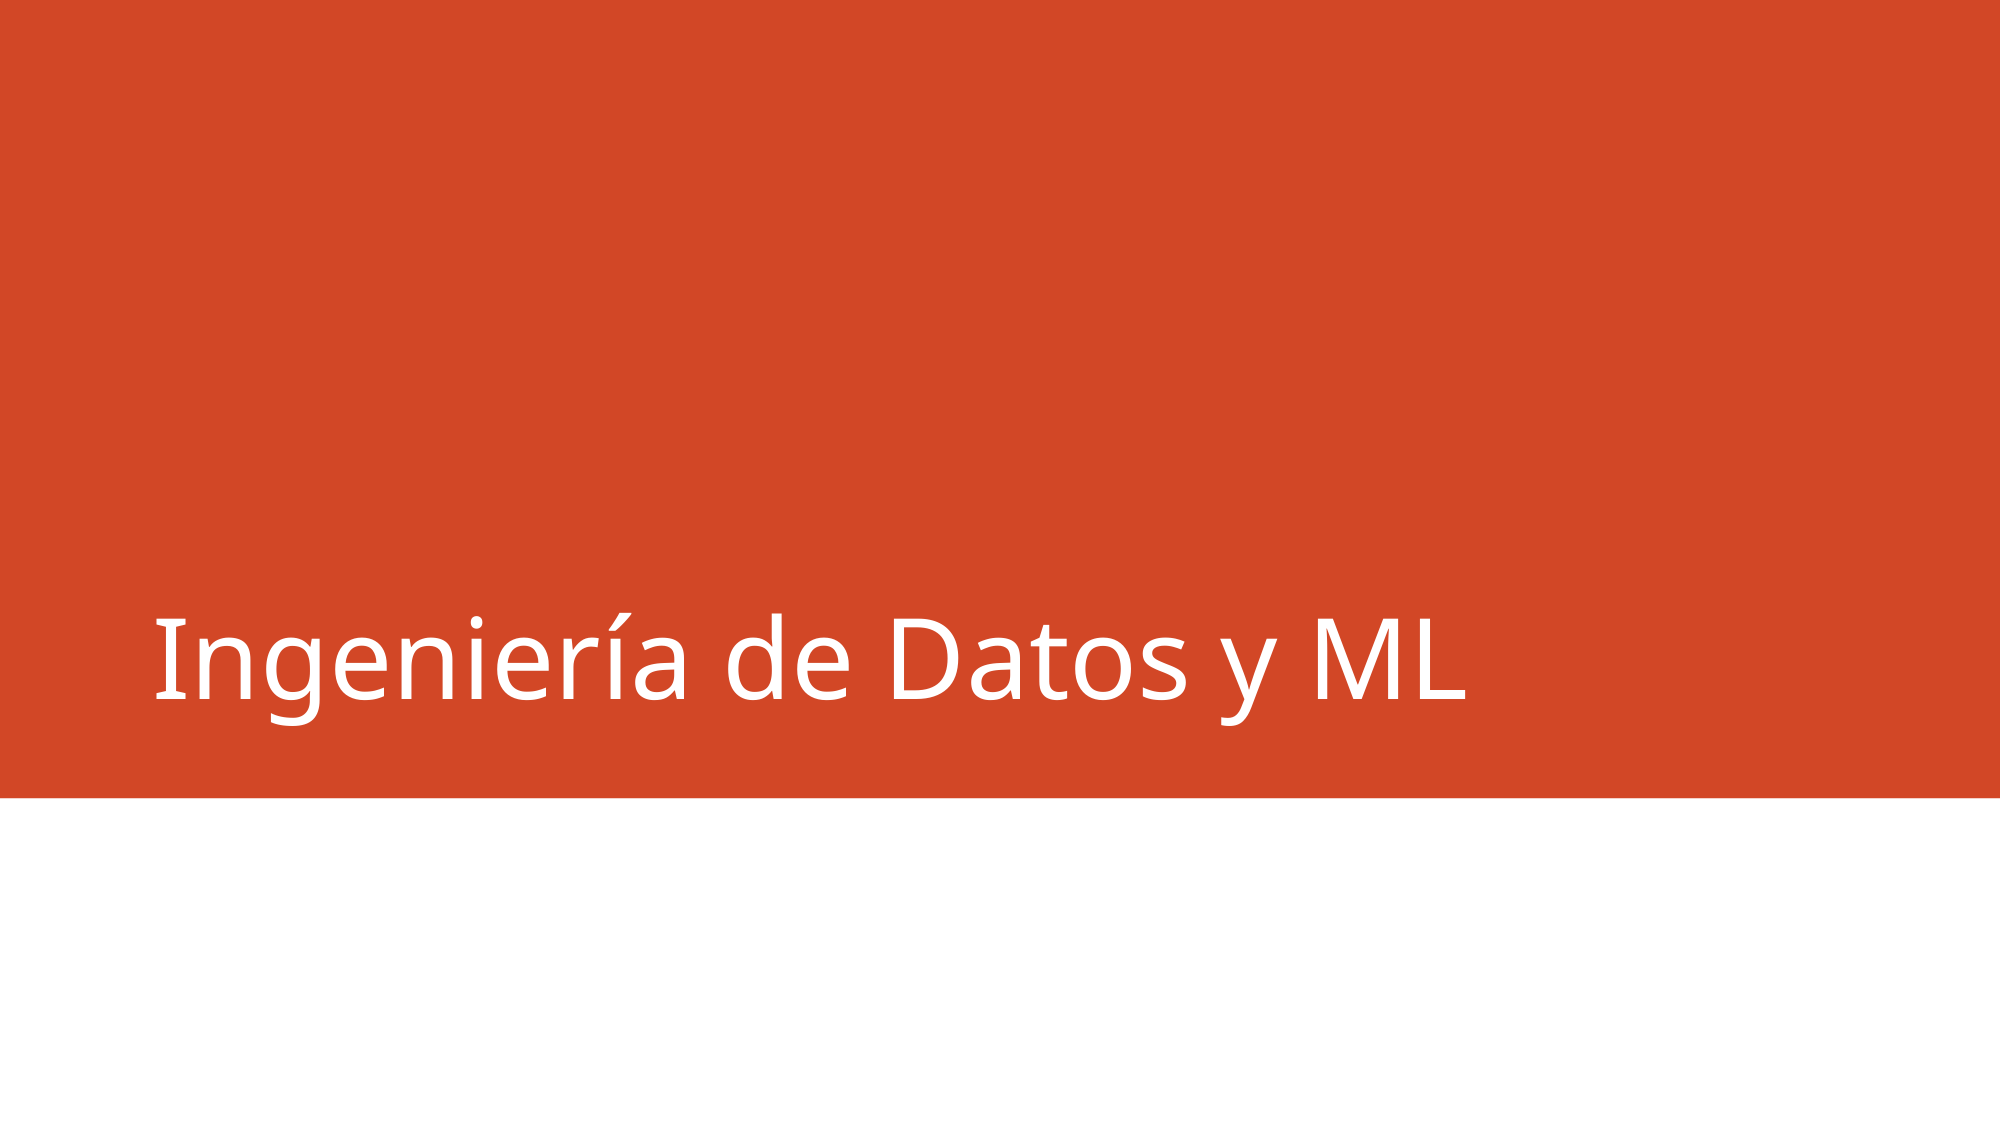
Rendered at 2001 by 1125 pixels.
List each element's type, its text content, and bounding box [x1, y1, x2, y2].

title Ingeniería de Datos y ML [137, 338, 1863, 730]
